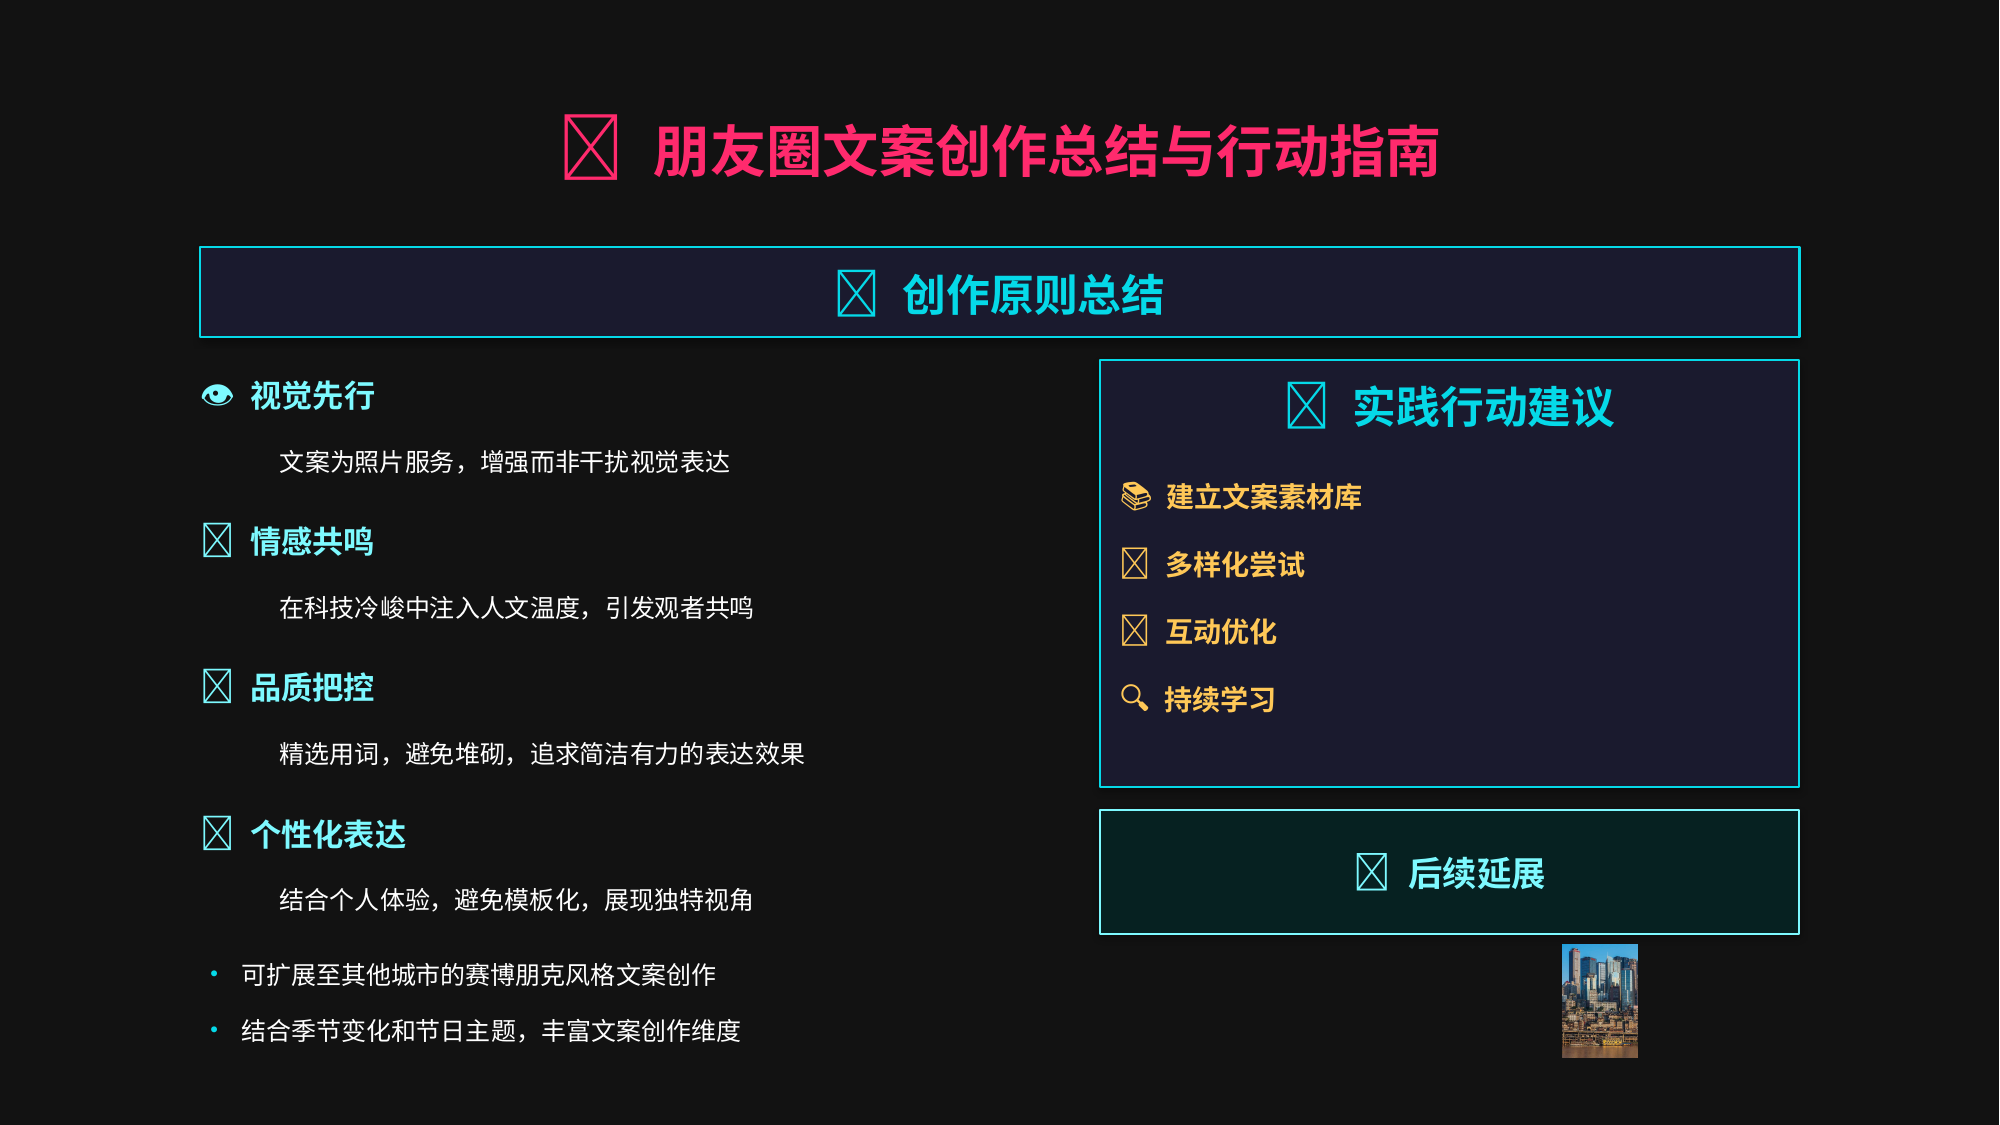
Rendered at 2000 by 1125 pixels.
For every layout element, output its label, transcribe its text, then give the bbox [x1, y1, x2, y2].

text_box 结合个人体验，避免模板化，展现独特视角 [279, 866, 1000, 934]
text_box • 结合季节变化和节日主题，丰富文案创作维度 [199, 1001, 1400, 1058]
text_box [1099, 450, 1800, 788]
text_box 👥 互动优化 [1119, 596, 1780, 663]
text_box 在科技冷峻中注入人文温度，引发观者共鸣 [279, 573, 1000, 642]
picture [1561, 944, 1638, 1058]
text_box 文案为照片服务，增强而非干扰视觉表达 [279, 427, 1000, 495]
text_box ✅ 品质把控 [199, 652, 1000, 720]
text_box 精选用词，避免堆砌，追求简洁有力的表达效果 [279, 720, 1000, 788]
text_box 💖 情感共鸣 [199, 506, 1000, 574]
text_box 🌟 个性化表达 [199, 798, 1000, 867]
text_box • 可扩展至其他城市的赛博朋克风格文案创作 [199, 945, 1400, 1001]
text_box 🔍 持续学习 [1119, 663, 1780, 732]
text_box 📚 建立文案素材库 [1119, 461, 1780, 528]
text_box 🔮 后续延展 [1099, 809, 1800, 934]
text_box 🔄 多样化尝试 [1119, 528, 1780, 596]
text_box 🚀 实践行动建议 [1099, 359, 1800, 450]
text_box ✨ 朋友圈文案创作总结与行动指南 [199, 90, 1800, 203]
text_box 📝 创作原则总结 [199, 247, 1800, 338]
text_box 👁️ 视觉先行 [199, 360, 1000, 428]
